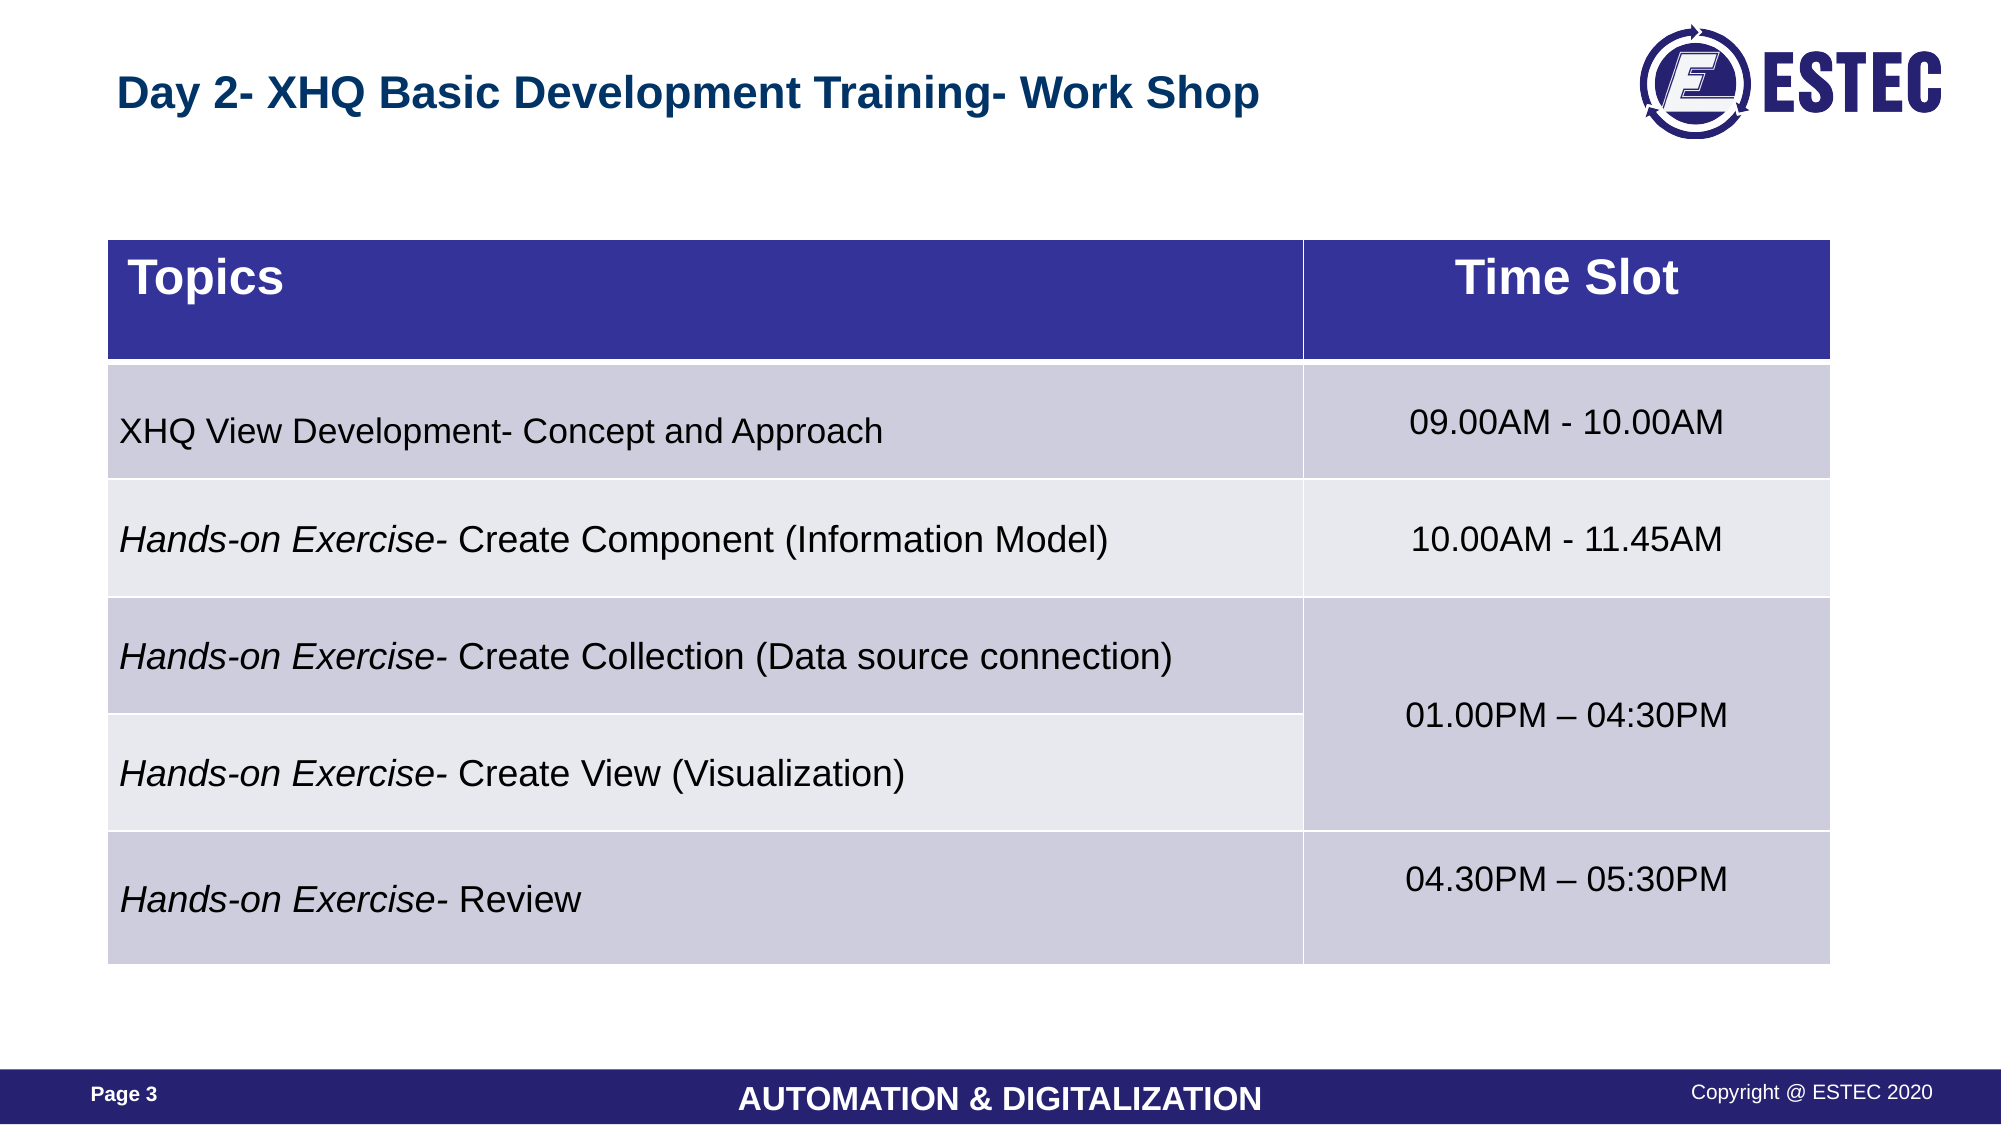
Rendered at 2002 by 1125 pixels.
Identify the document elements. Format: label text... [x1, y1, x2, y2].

table_cell 09.00AM - 10.00AM [1304, 365, 1830, 478]
table_cell Hands-on Exercise- Review [108, 832, 1303, 964]
picture [1636, 23, 1946, 139]
table_header Topics [108, 240, 1303, 359]
table_cell Hands-on Exercise- Create Collection (Data source connection) [108, 598, 1303, 713]
table_cell 01.00PM – 04:30PM [1304, 598, 1830, 830]
table_cell XHQ View Development- Concept and Approach [108, 365, 1303, 478]
table_cell 04.30PM – 05:30PM [1304, 832, 1830, 964]
table_cell Hands-on Exercise- Create View (Visualization) [108, 715, 1303, 830]
table_header Time Slot [1304, 240, 1830, 359]
table_cell 10.00AM - 11.45AM [1304, 480, 1830, 596]
table_cell Hands-on Exercise- Create Component (Information Model) [108, 480, 1303, 596]
